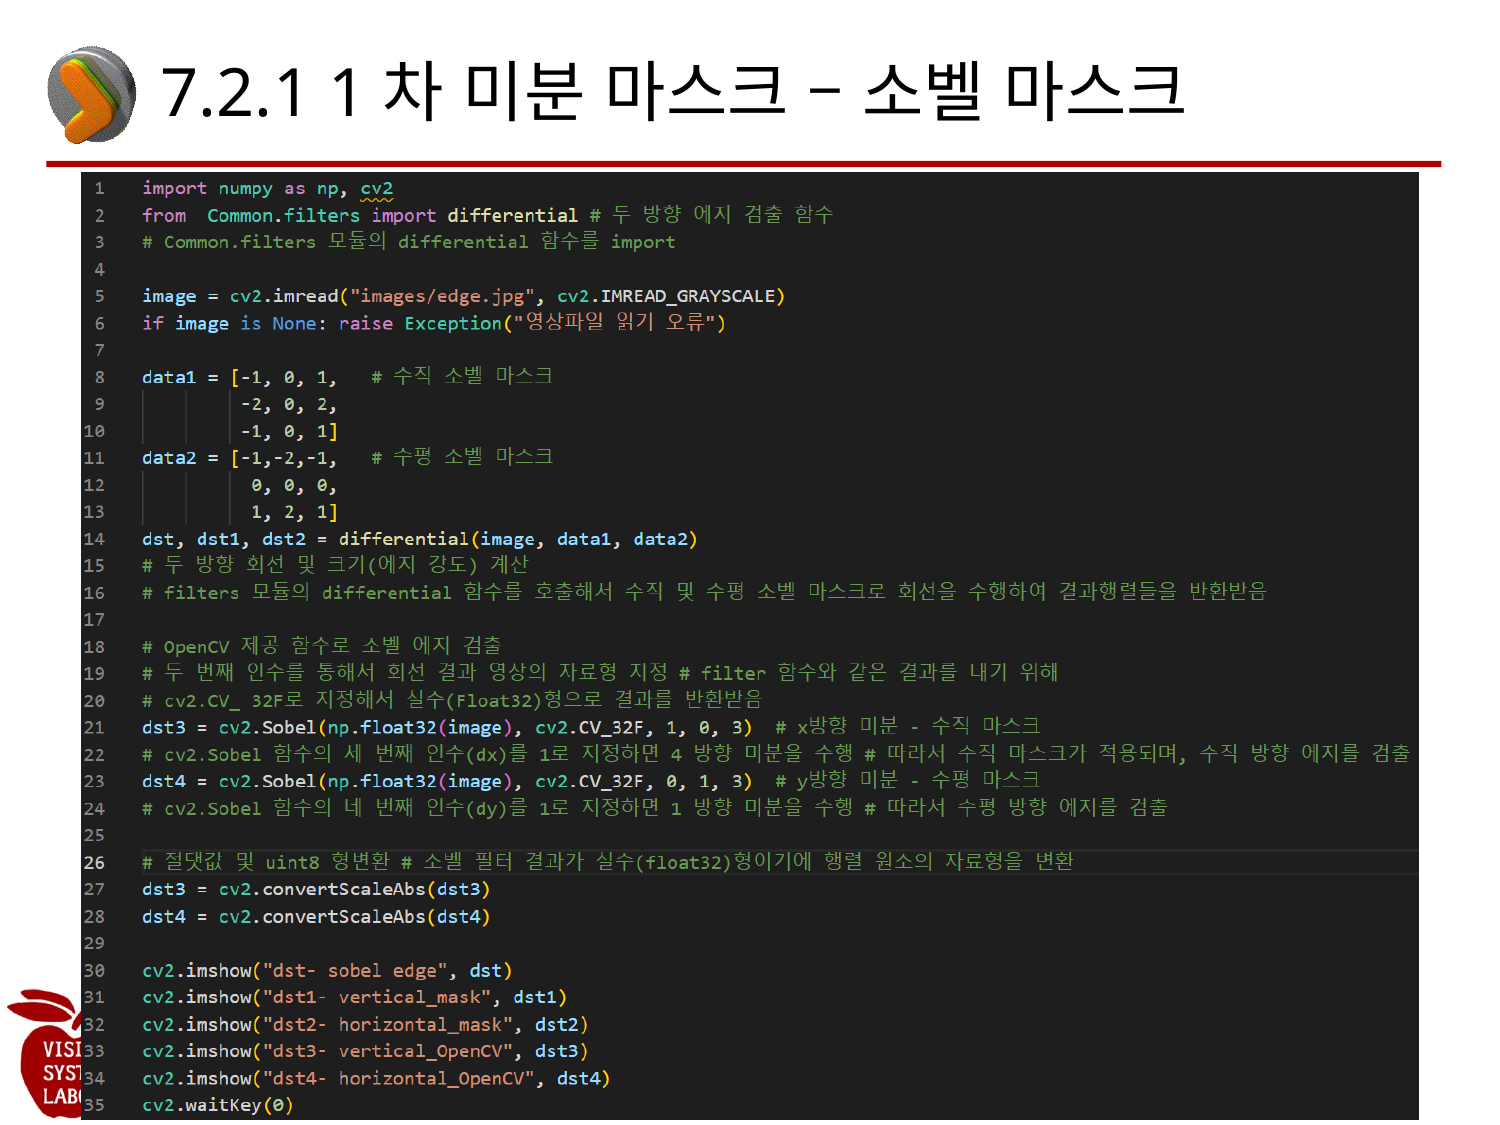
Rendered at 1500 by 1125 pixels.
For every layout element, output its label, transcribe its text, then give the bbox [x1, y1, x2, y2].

title 7.2.1 1차 미분 마스크 – 소벨 마스크 [145, 42, 1424, 135]
picture [0, 10, 1419, 1121]
